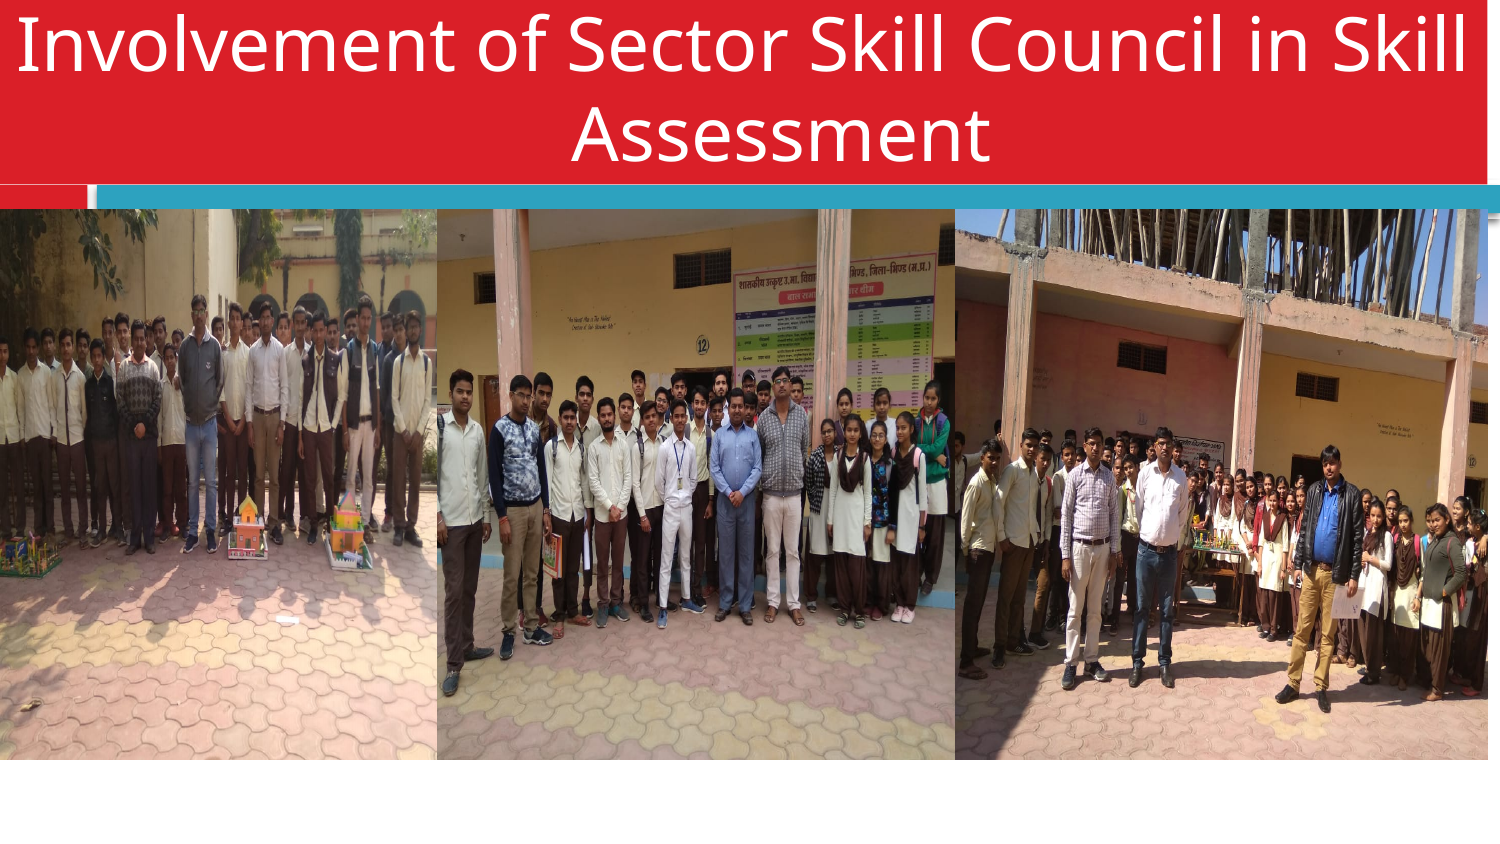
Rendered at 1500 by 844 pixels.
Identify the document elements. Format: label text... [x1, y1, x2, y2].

title Involvement of Sector Skill Council in Skill Assessment [0, 0, 1488, 185]
picture [0, 209, 1488, 760]
